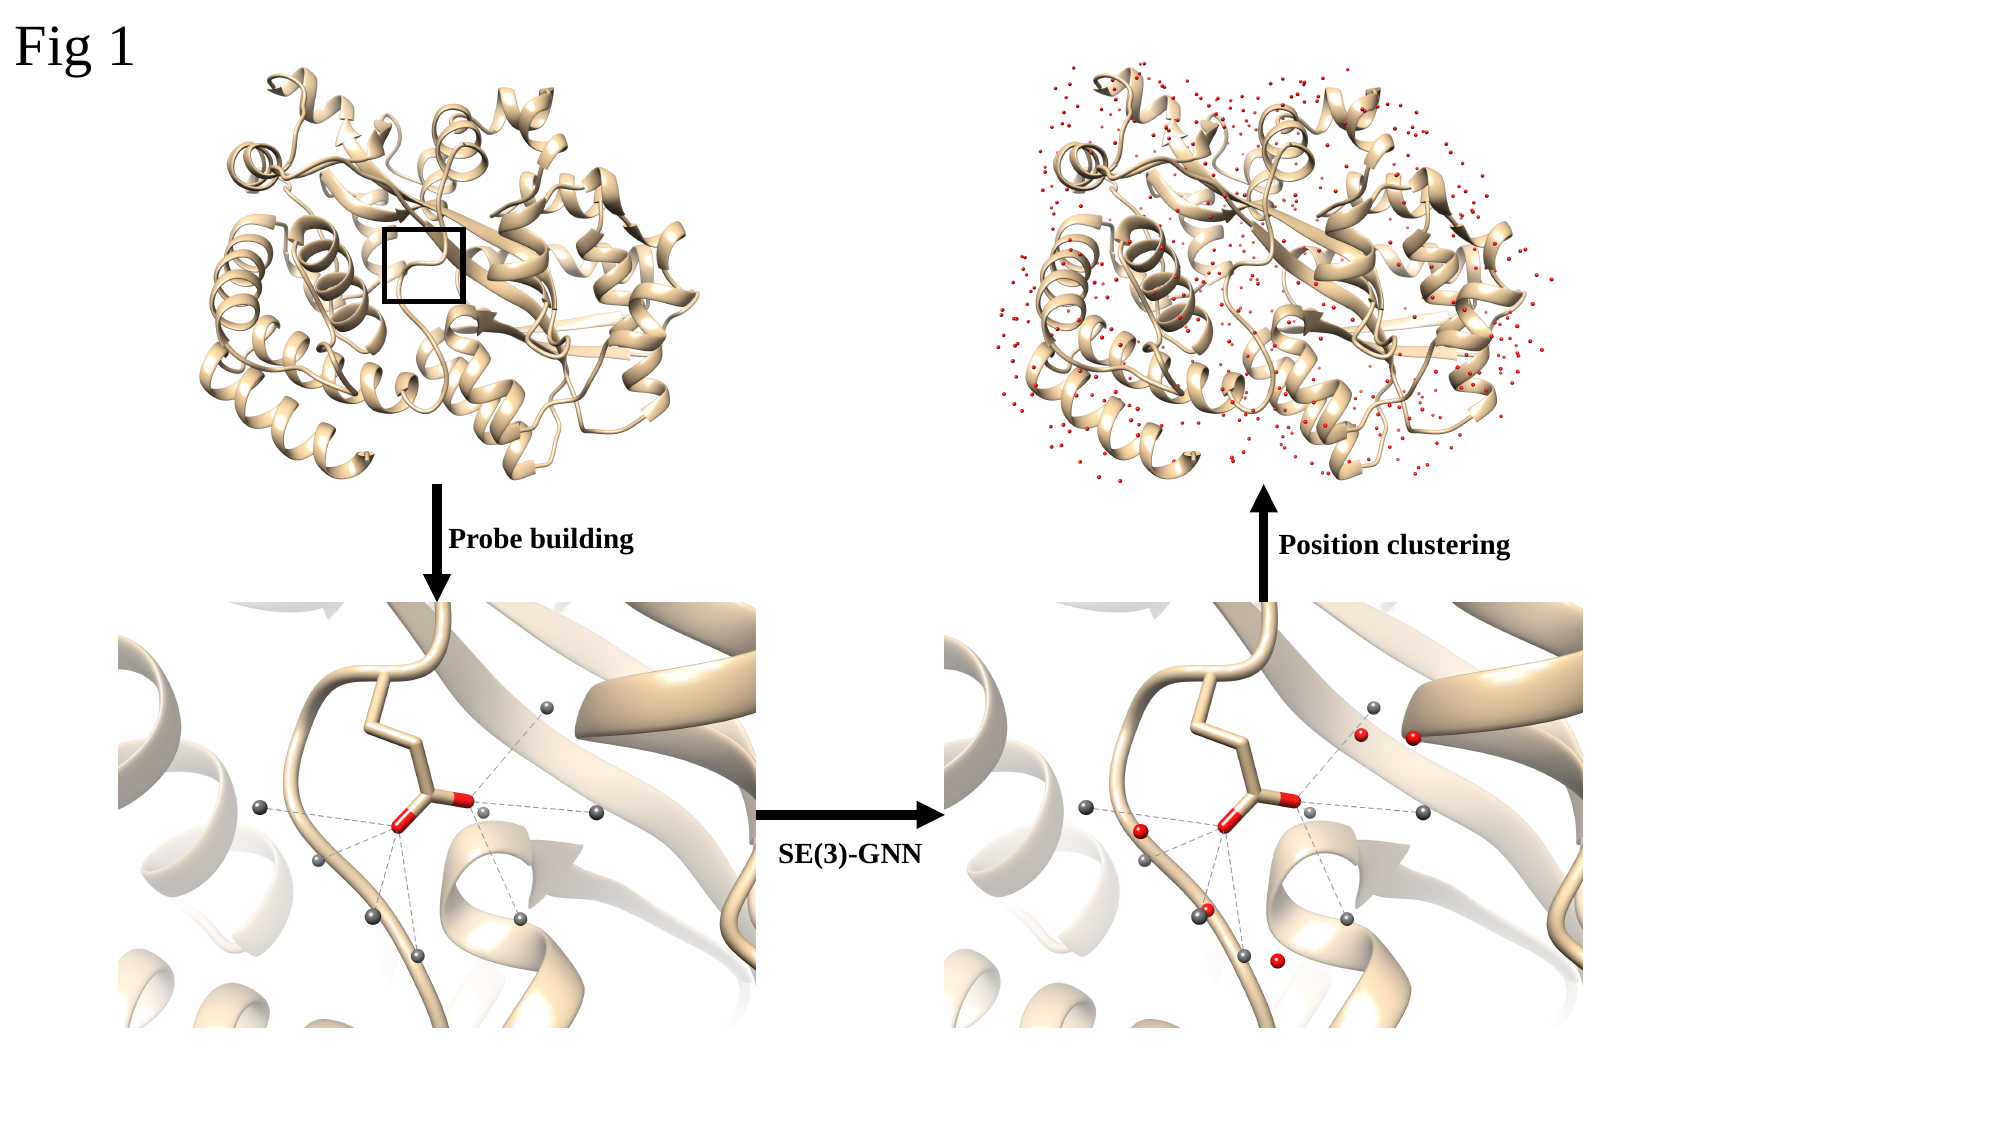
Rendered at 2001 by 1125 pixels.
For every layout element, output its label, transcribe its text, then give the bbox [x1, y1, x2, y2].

text_box Fig 1 [0, 0, 207, 85]
text_box Probe building [438, 511, 677, 562]
picture [118, 602, 756, 1028]
text_box Position clustering [1264, 518, 1530, 568]
picture [118, 58, 756, 485]
text_box SE(3)-GNN [763, 827, 938, 878]
picture [944, 602, 1583, 1028]
picture [944, 58, 1583, 485]
